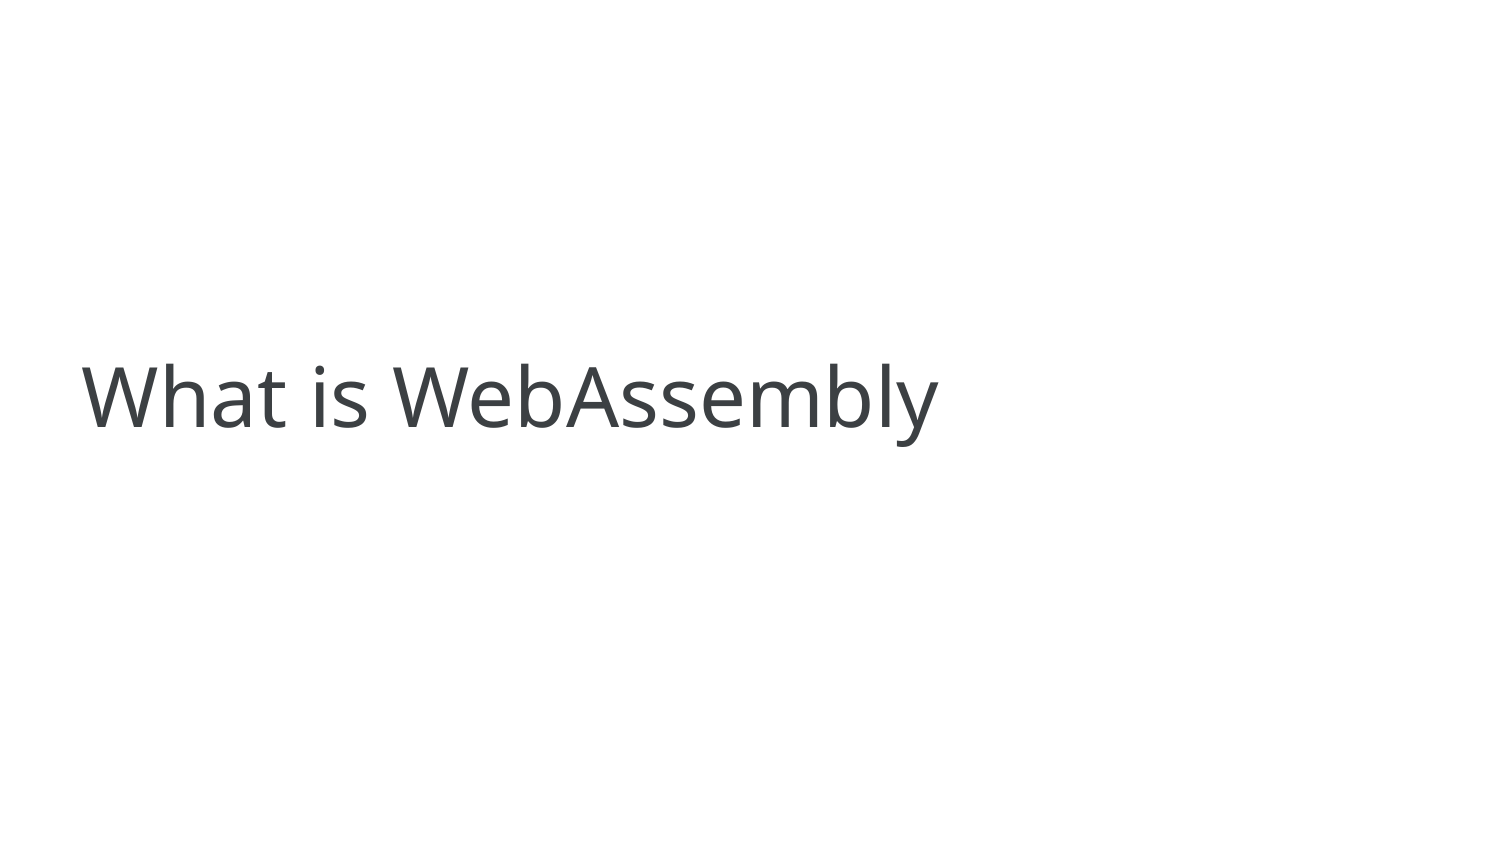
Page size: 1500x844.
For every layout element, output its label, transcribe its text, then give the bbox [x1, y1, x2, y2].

text_box What is WebAssembly [72, 335, 1209, 531]
